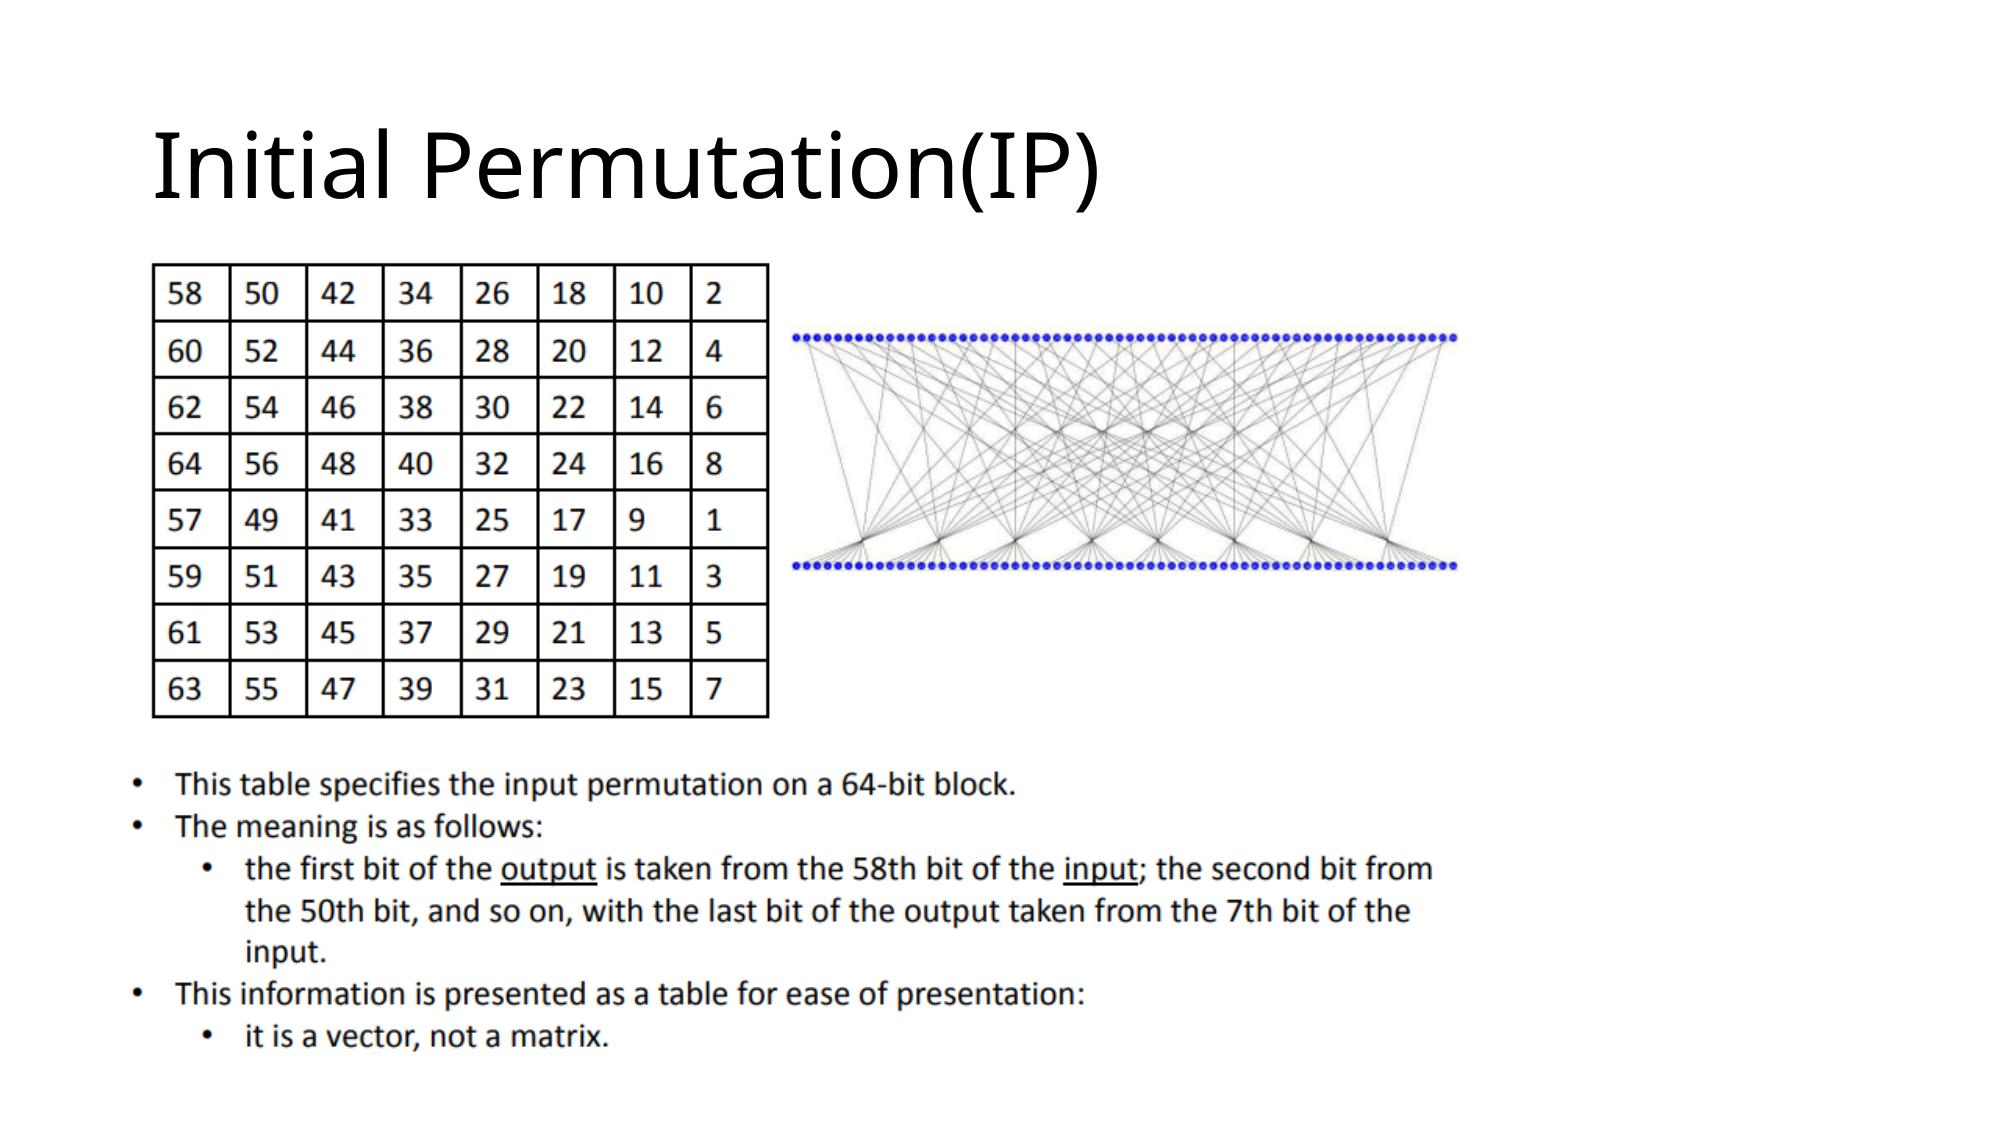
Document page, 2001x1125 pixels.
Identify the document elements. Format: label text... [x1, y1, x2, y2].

picture [120, 240, 1465, 1074]
title Initial Permutation(IP) [137, 59, 1863, 278]
